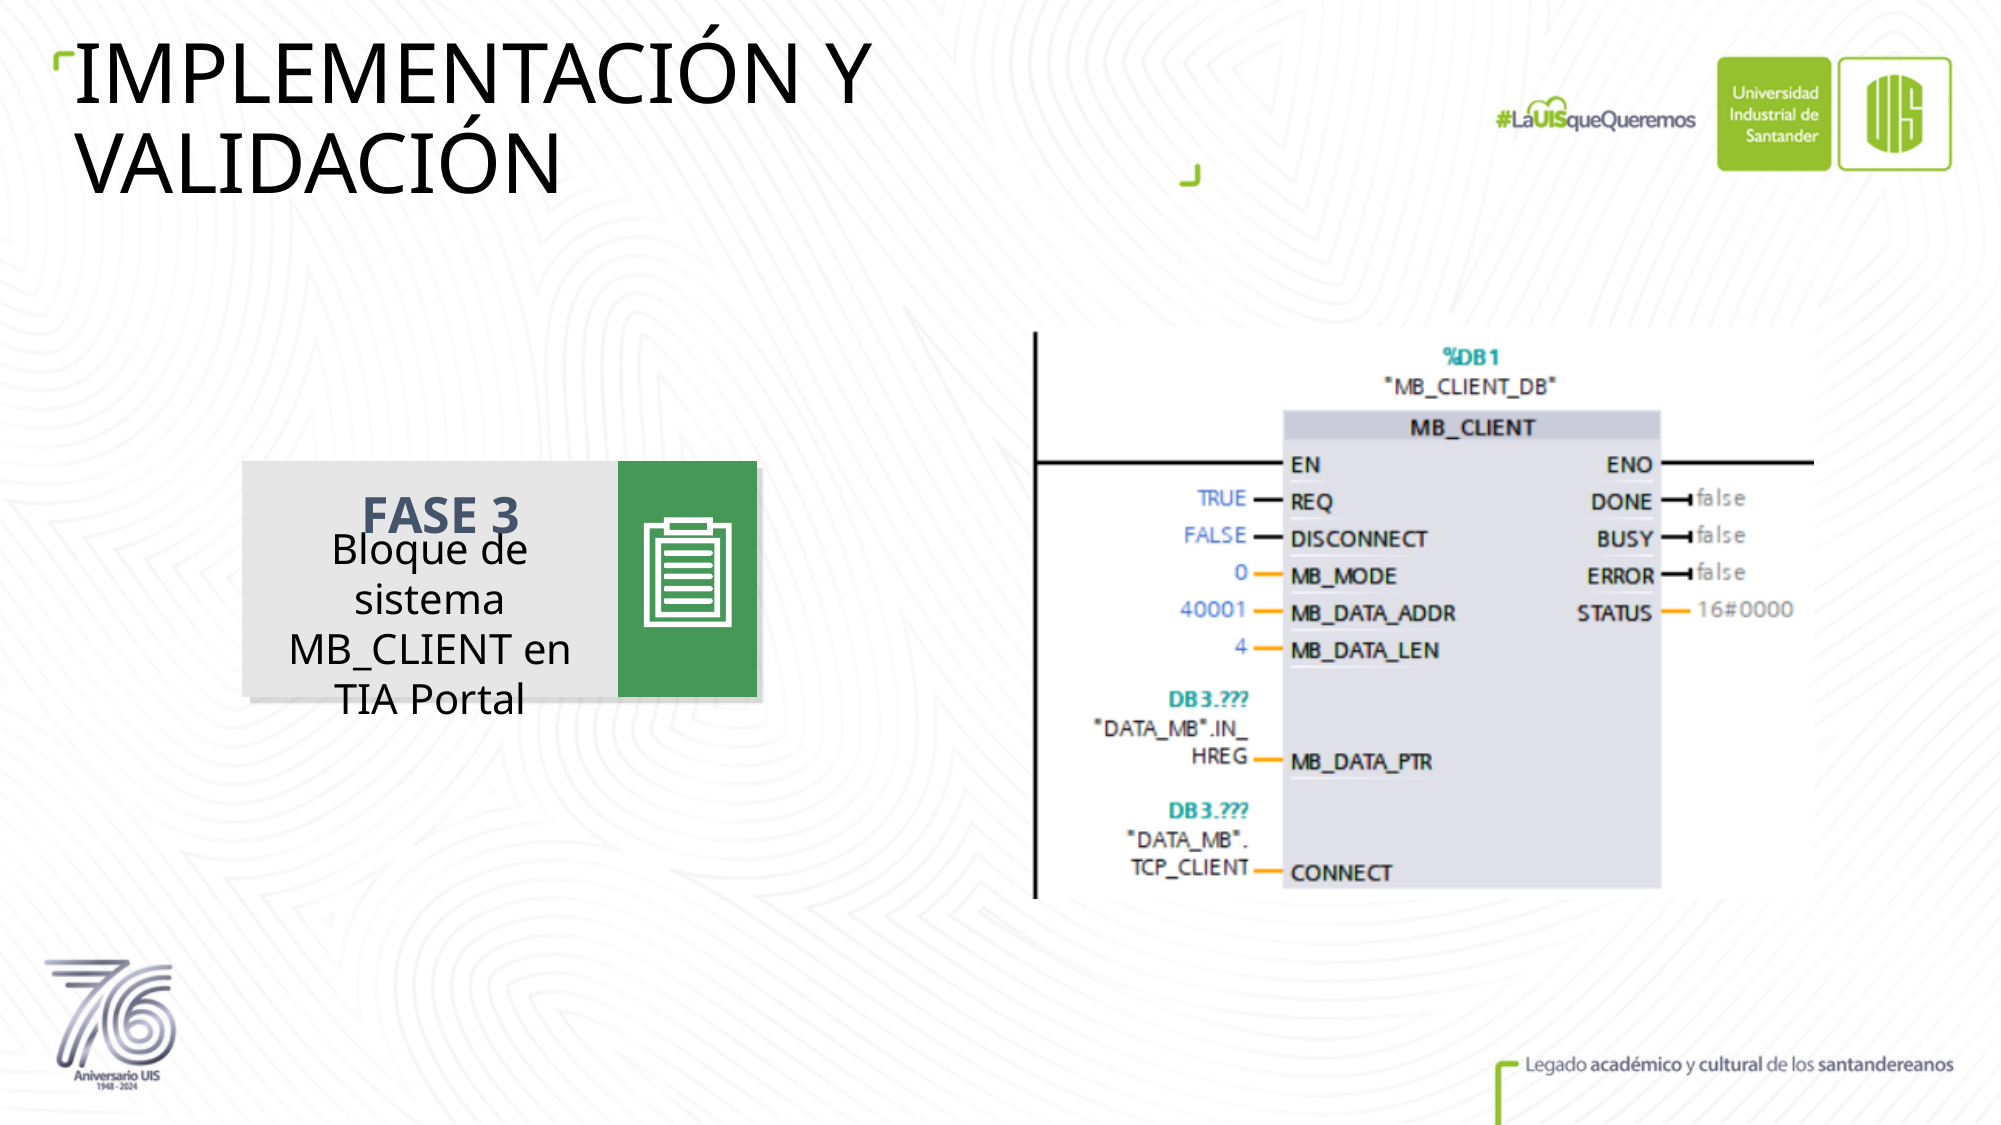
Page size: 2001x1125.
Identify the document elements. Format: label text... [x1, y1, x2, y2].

text_box IMPLEMENTACIÓN Y VALIDACIÓN [59, 59, 1197, 184]
text_box [618, 460, 757, 698]
text_box [242, 460, 618, 698]
text_box Bloque de sistema MB_CLIENT en TIA Portal [255, 567, 606, 678]
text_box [643, 517, 732, 628]
text_box FASE 3 [321, 482, 560, 545]
picture [0, 0, 2001, 1125]
